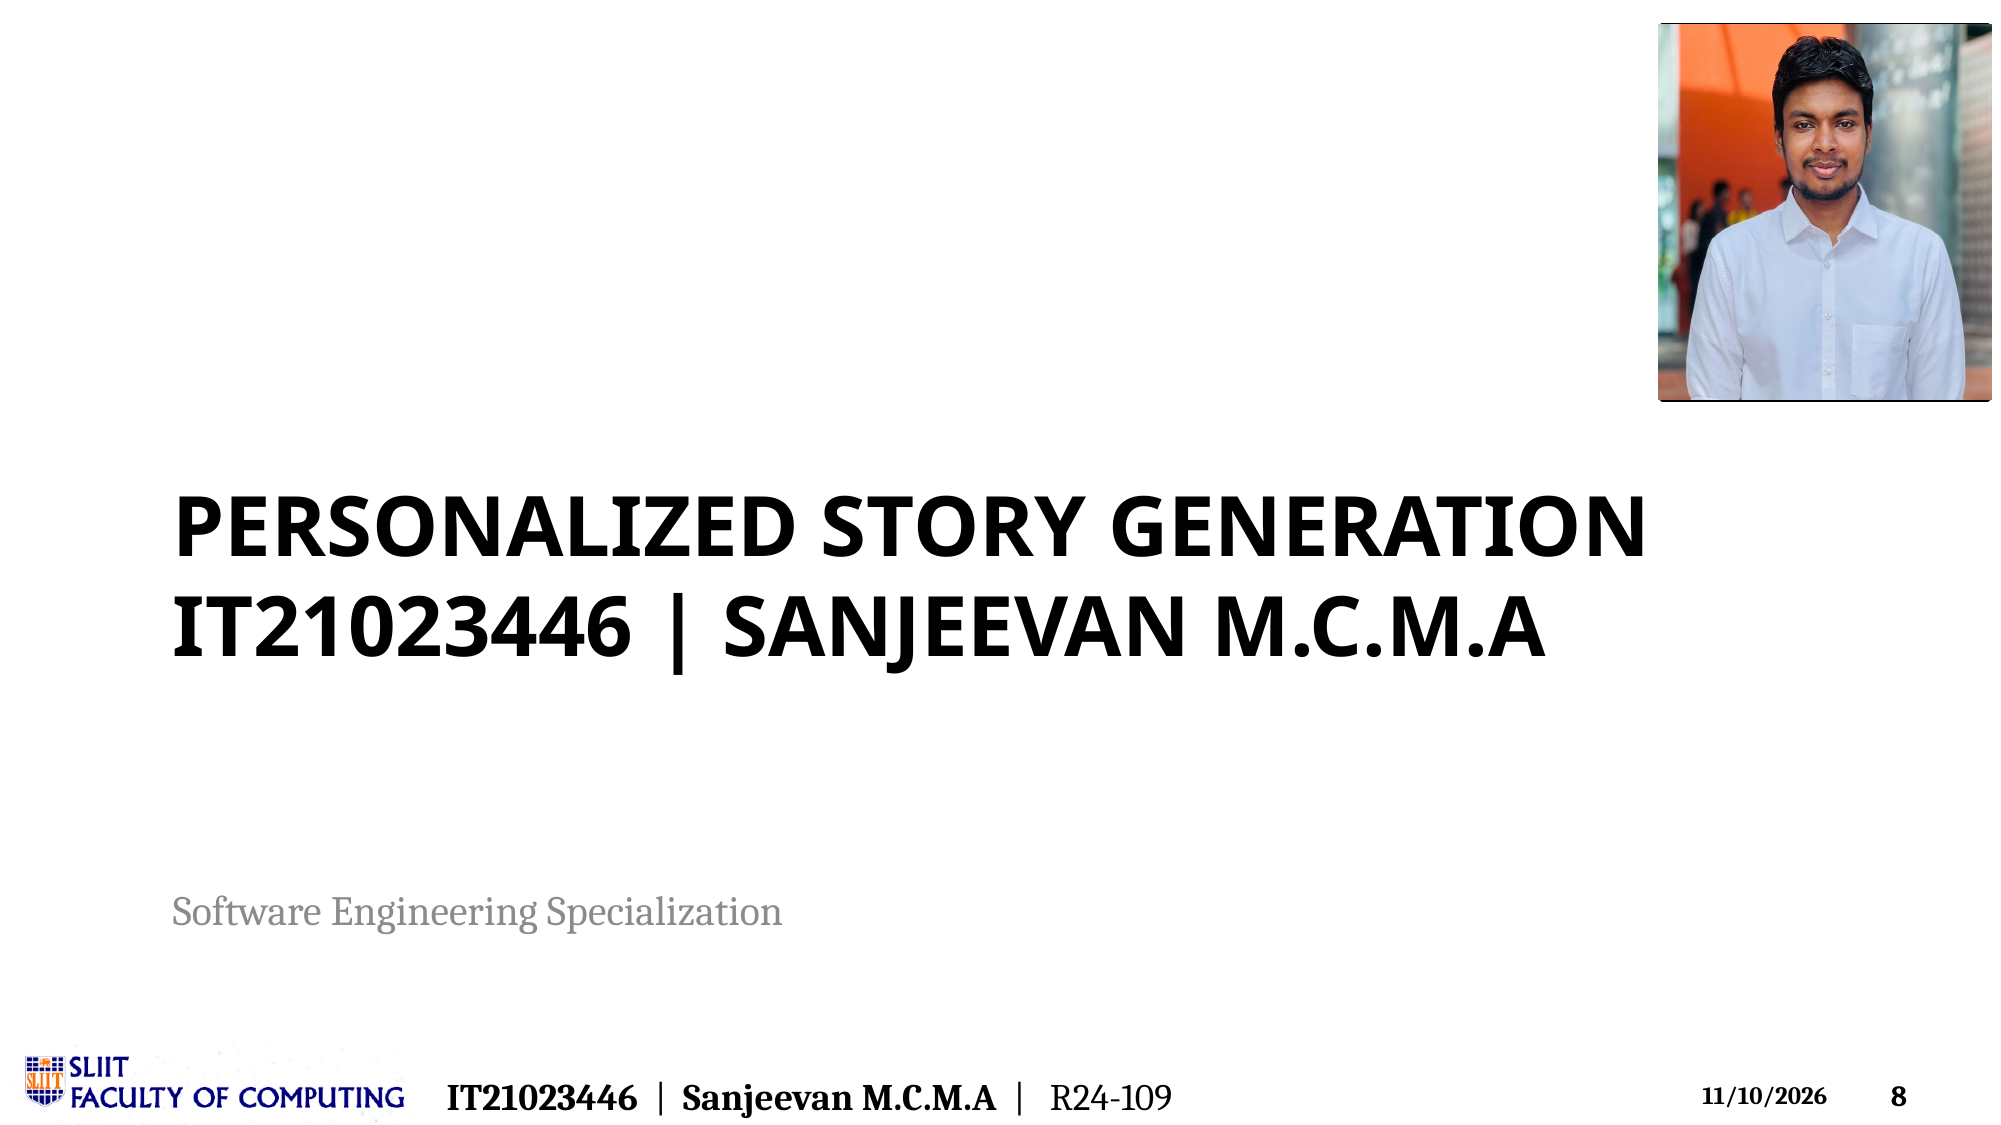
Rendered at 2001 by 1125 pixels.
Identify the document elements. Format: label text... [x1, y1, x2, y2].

text_box IT21023446 | Sanjeevan M.C.M.A | R24-109 [430, 1063, 1552, 1125]
title Personalized Story Generation IT21023446 | Sanjeevan m.c.m.a [157, 465, 1858, 689]
list Software Engineering Specialization [157, 695, 1858, 942]
picture [1658, 24, 1993, 401]
picture [0, 1045, 413, 1124]
